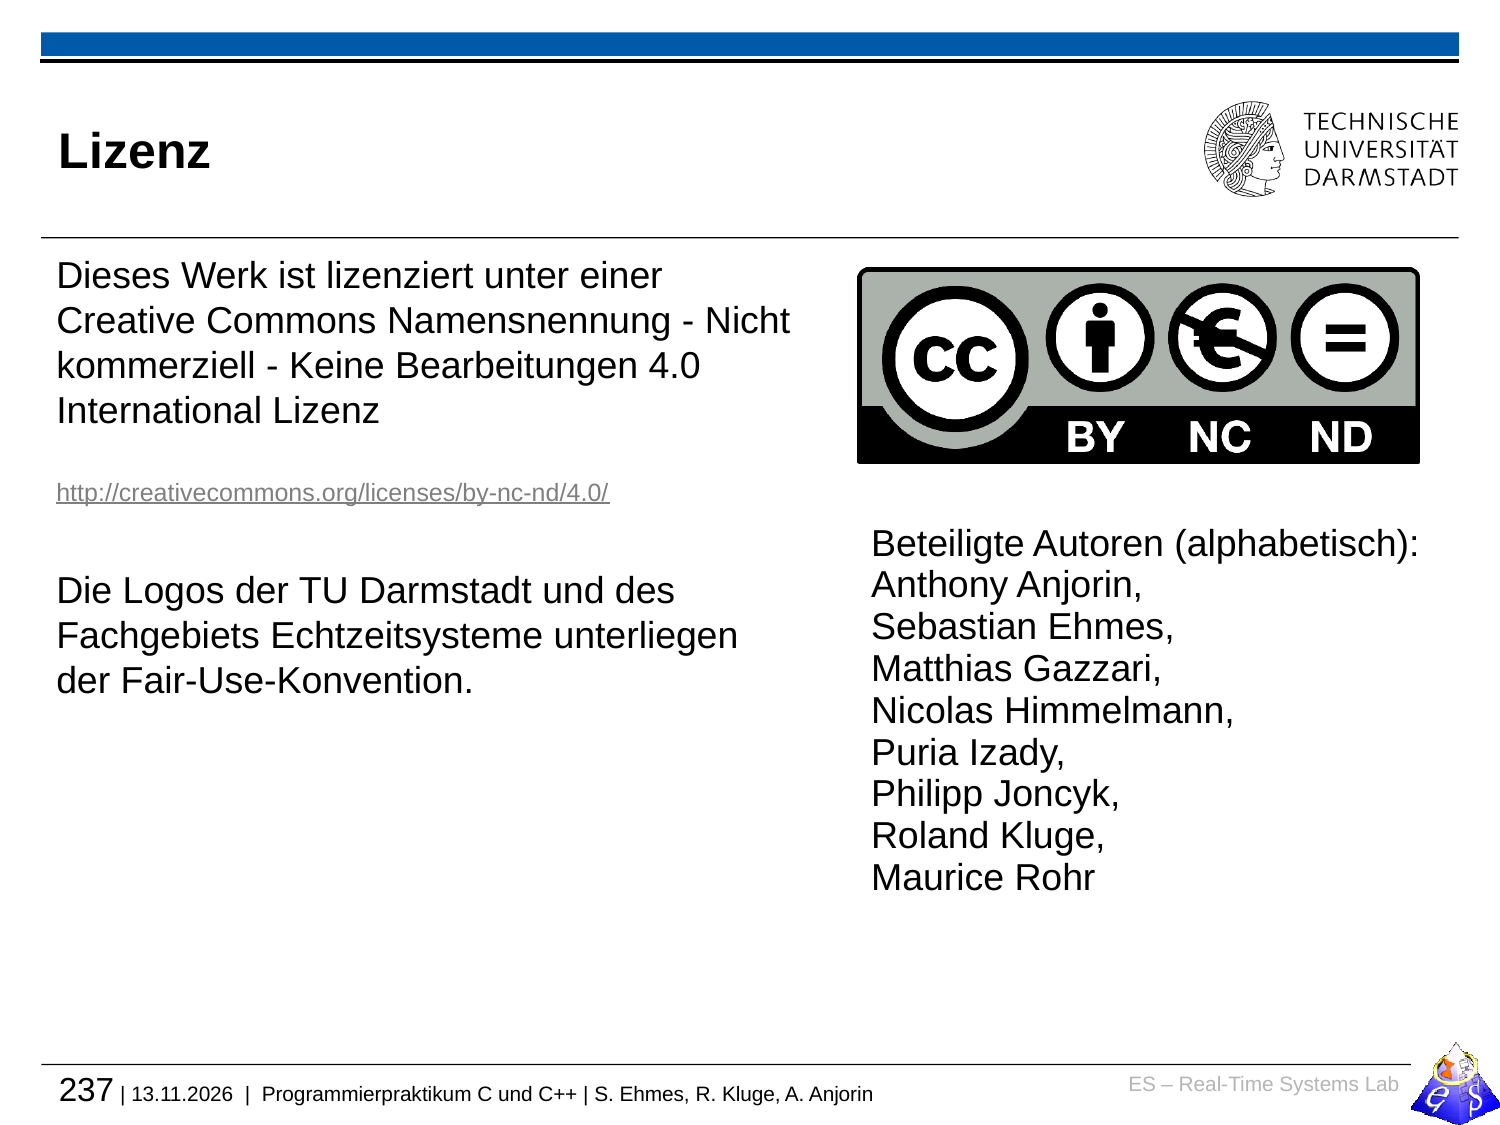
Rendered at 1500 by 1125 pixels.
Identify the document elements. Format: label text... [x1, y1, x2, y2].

picture [1411, 1041, 1500, 1125]
title Lizenz [58, 80, 1187, 218]
picture [857, 266, 1421, 465]
text_box Beteiligte Autoren (alphabetisch): Anthony Anjorin, Sebastian Ehmes, Matthias Gazzari, Nicolas Himmelmann, Puria Izady, Philipp Joncyk, Roland Kluge, Maurice Rohr [856, 515, 1455, 907]
picture [1187, 84, 1483, 214]
list Dieses Werk ist lizenziert unter einer Creative Commons Namensnennung - Nicht kommerziell - Keine Bearbeitungen 4.0 International Lizenz http://creativecommons.org/licenses/by-nc-nd/4.0/ Die Logos der TU Darmstadt und des Fachgebiets Echtzeitsysteme unterliegen der Fair-Use-Konvention. [41, 243, 809, 1059]
